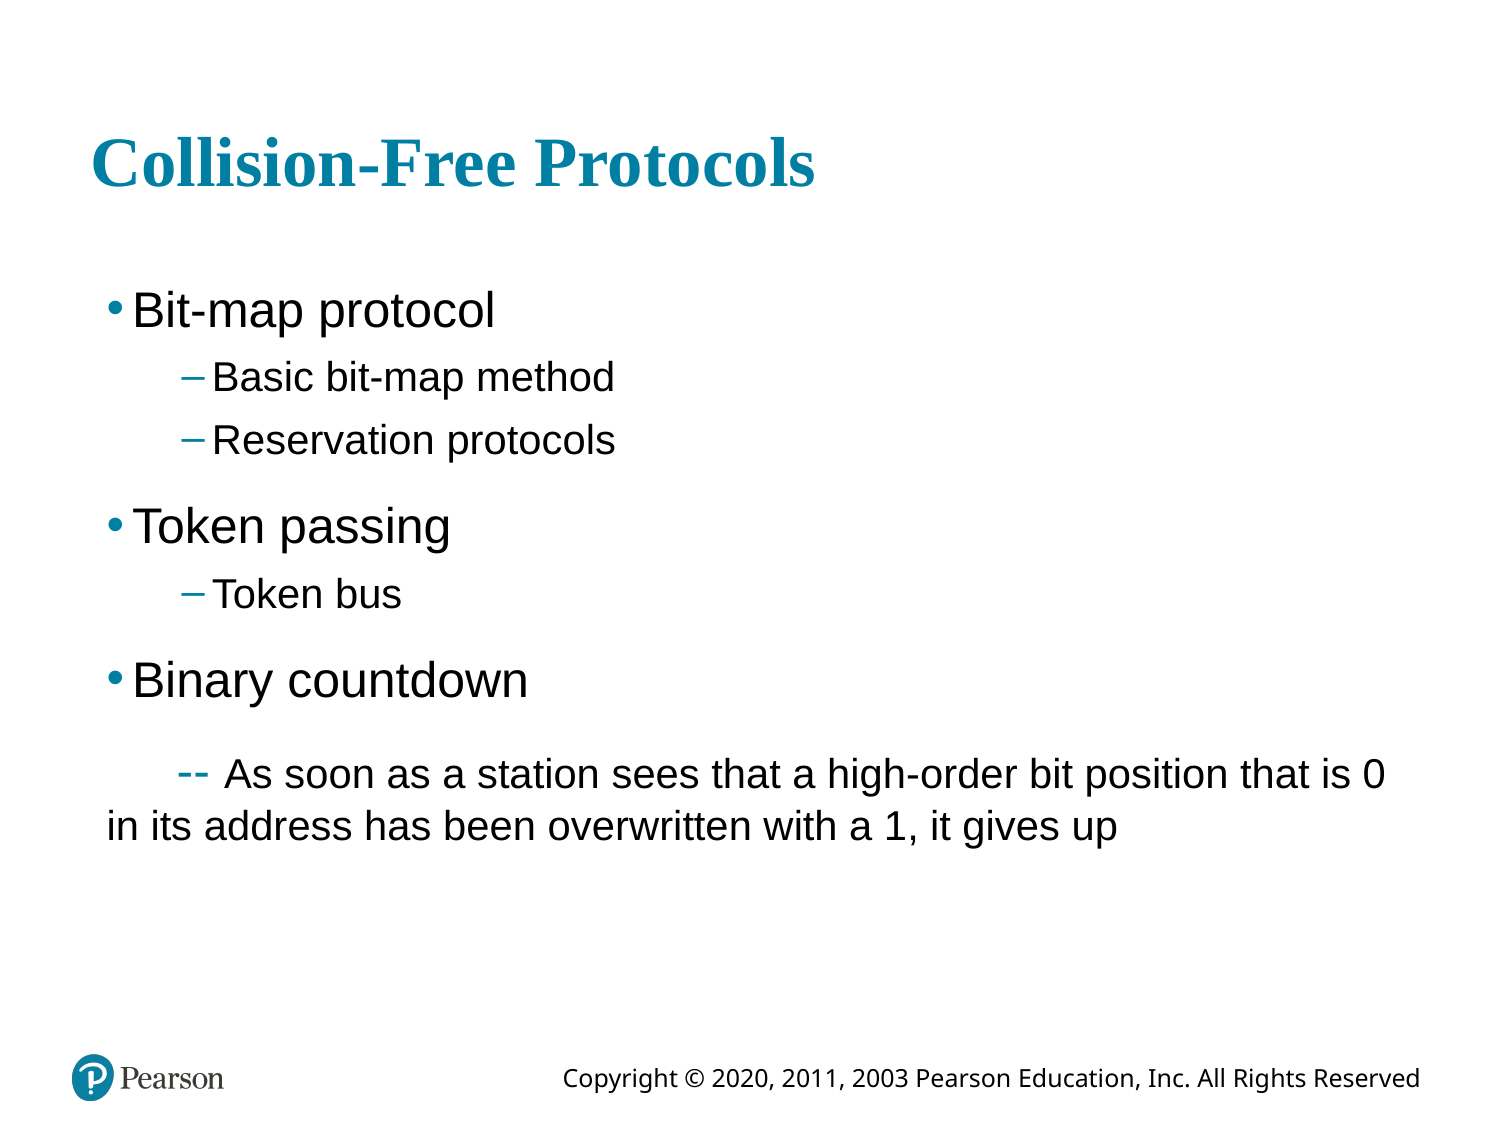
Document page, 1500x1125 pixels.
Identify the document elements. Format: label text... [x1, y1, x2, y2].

picture [72, 1054, 88, 1070]
picture [80, 1063, 106, 1088]
picture [98, 1054, 224, 1101]
title Collision-Free Protocols [75, 35, 1425, 216]
picture [72, 1087, 83, 1101]
list Bit-map protocol Basic bit-map method Reservation protocols Token passing Token bus Binary countdown -- As soon as a station sees that a high-order bit position that is 0 in its address has been overwritten with a 1, it gives up [75, 262, 1425, 1005]
